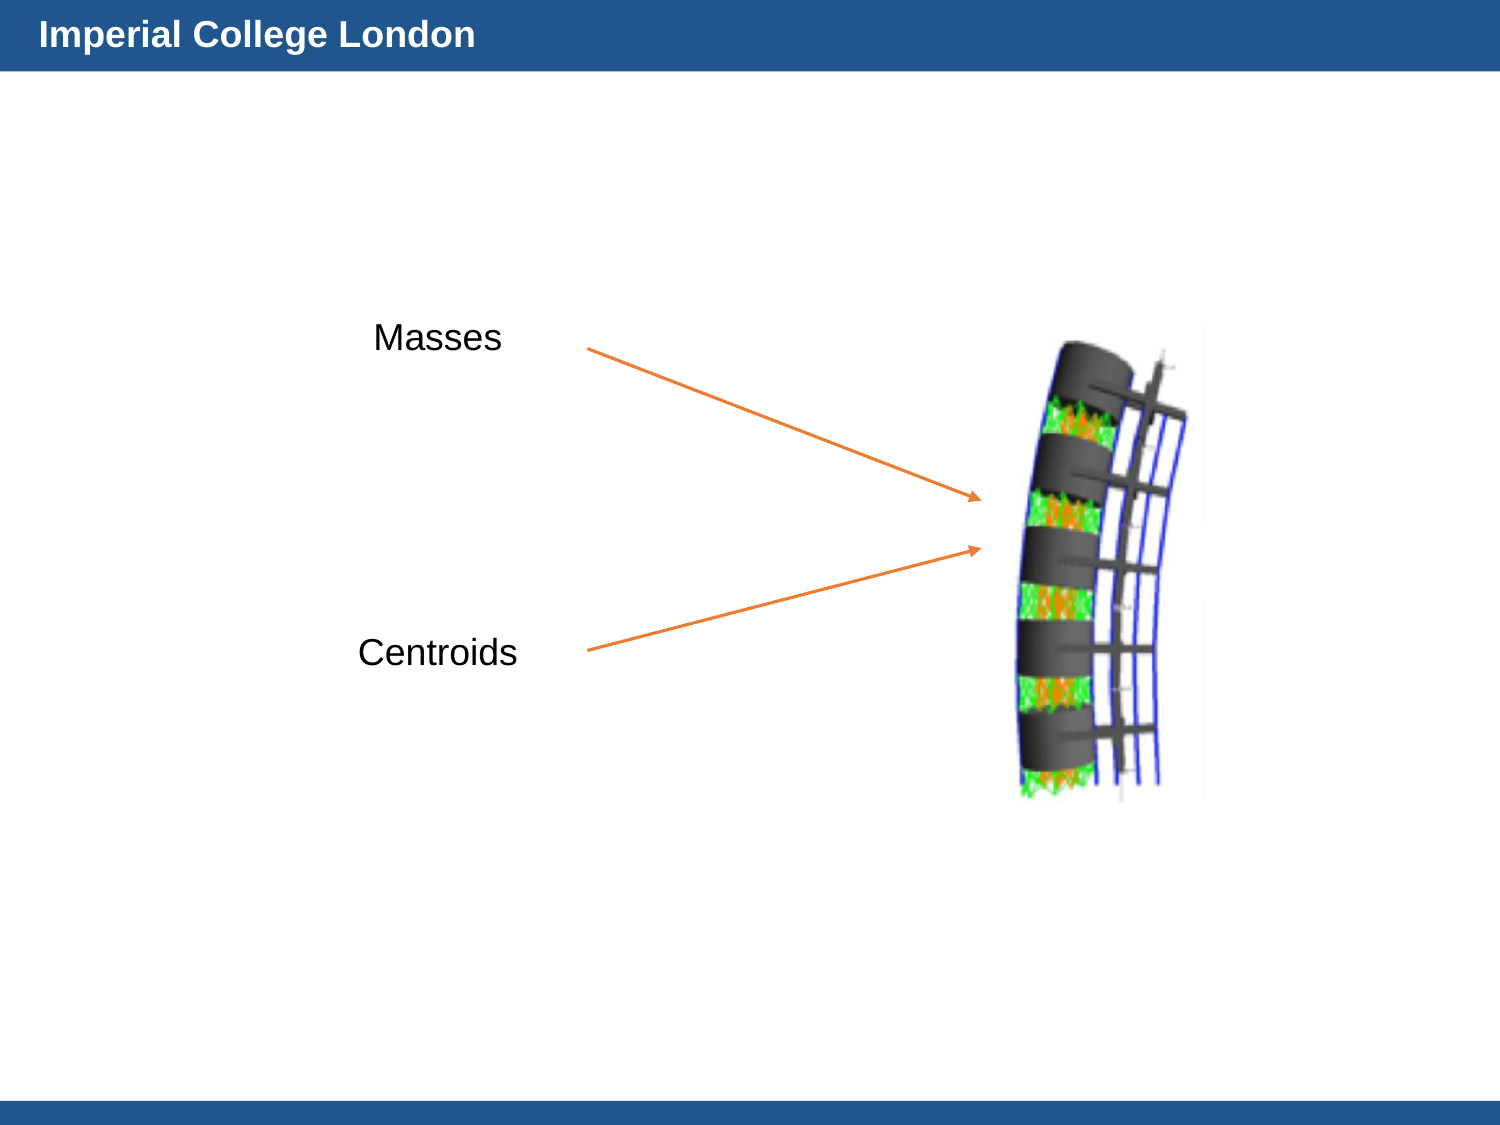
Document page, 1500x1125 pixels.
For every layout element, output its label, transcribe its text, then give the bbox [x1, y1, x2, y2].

text_box Masses [358, 305, 518, 366]
text_box Centroids [343, 620, 533, 680]
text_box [587, 348, 982, 501]
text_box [587, 548, 982, 651]
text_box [930, 296, 1251, 805]
